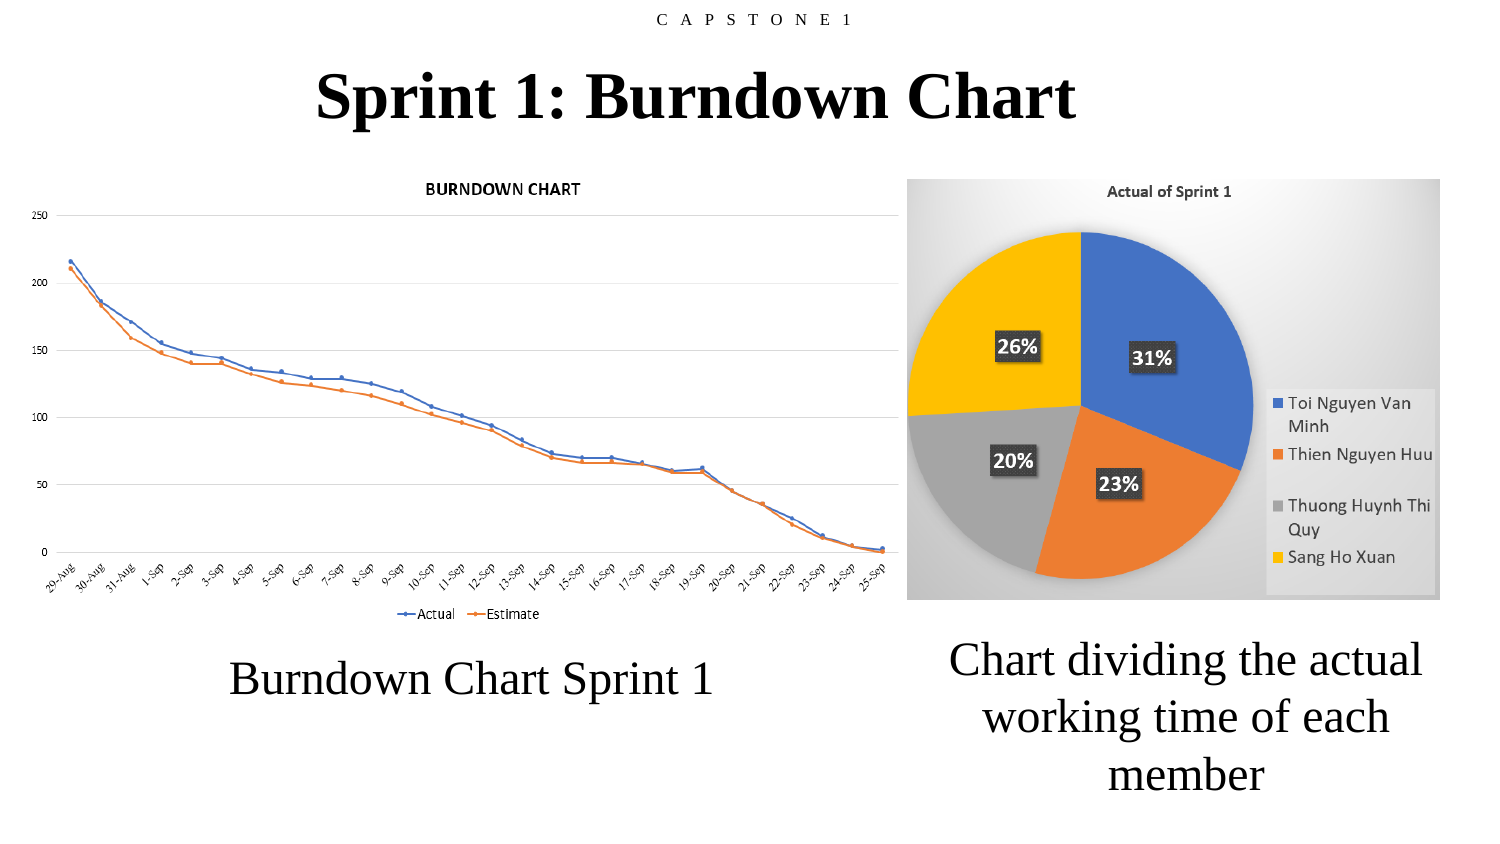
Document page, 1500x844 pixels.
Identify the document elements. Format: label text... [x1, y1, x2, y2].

text_box Chart dividing the actual working time of each member [906, 620, 1467, 808]
text_box CAPSTONE1 [641, 1, 867, 37]
text_box Burndown Chart Sprint 1 [214, 638, 731, 712]
picture [28, 175, 1441, 629]
title Sprint 1: Burndown Chart [265, 36, 1127, 141]
